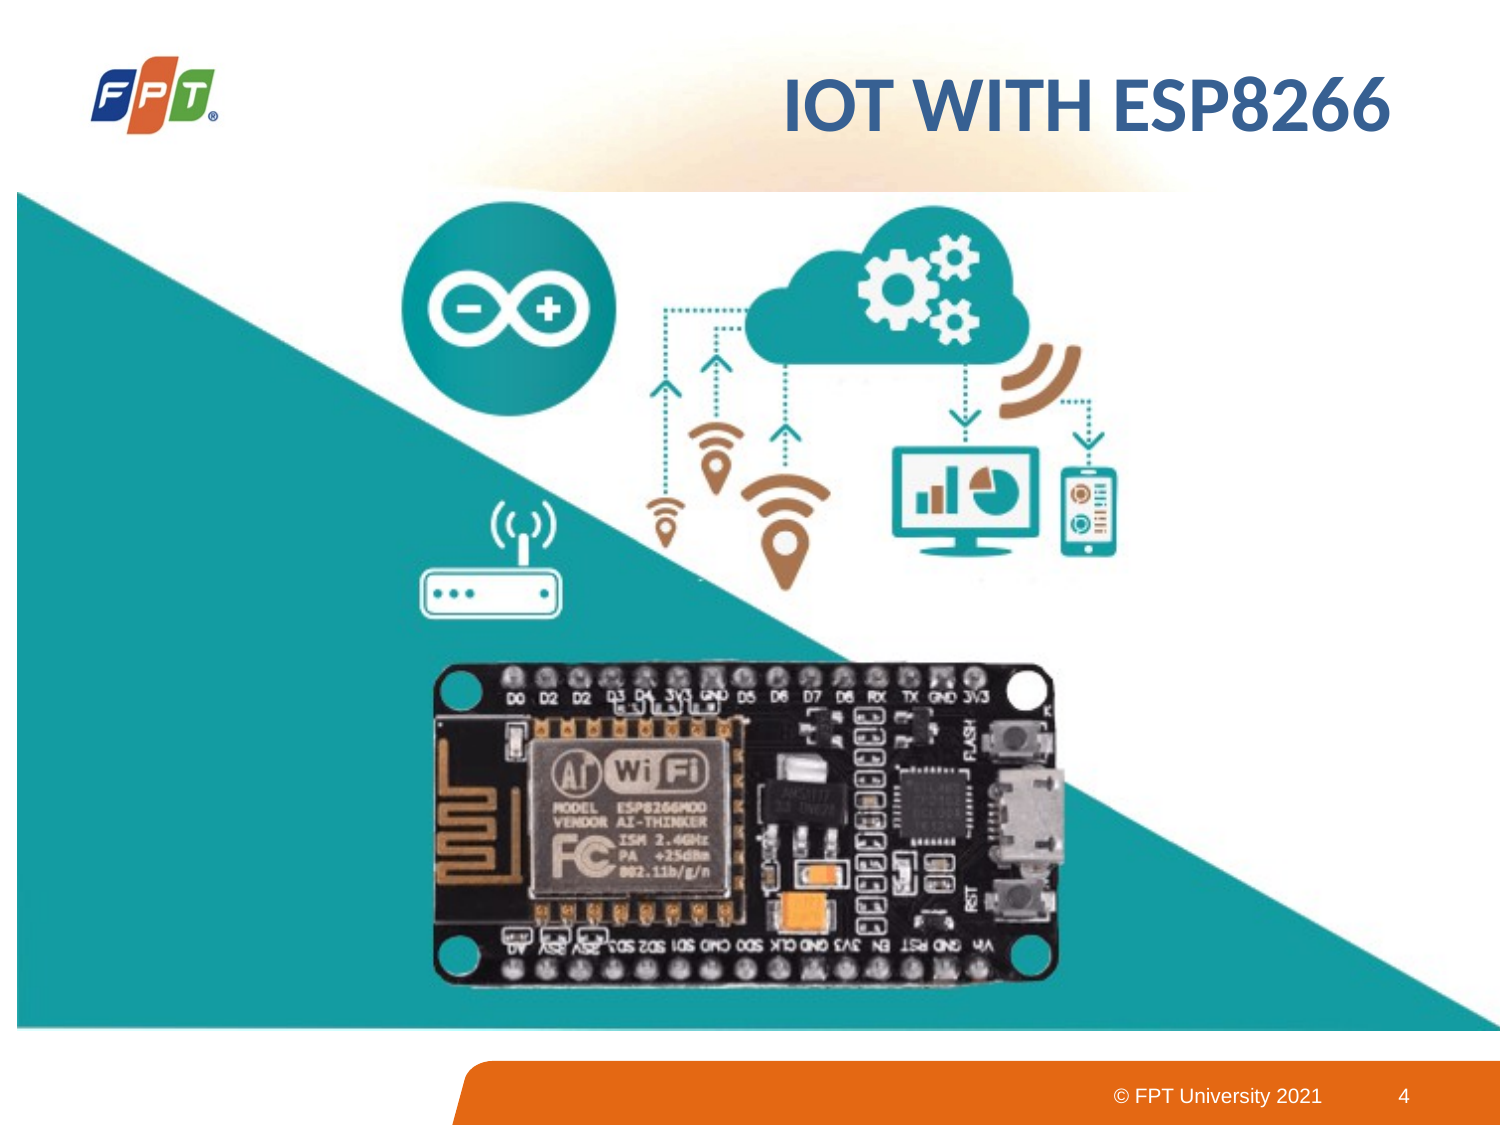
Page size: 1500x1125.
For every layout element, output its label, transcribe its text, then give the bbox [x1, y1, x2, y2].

picture [0, 1050, 1500, 1125]
picture [0, 0, 1500, 1031]
title IOT WITH ESP8266 [74, 44, 1426, 191]
